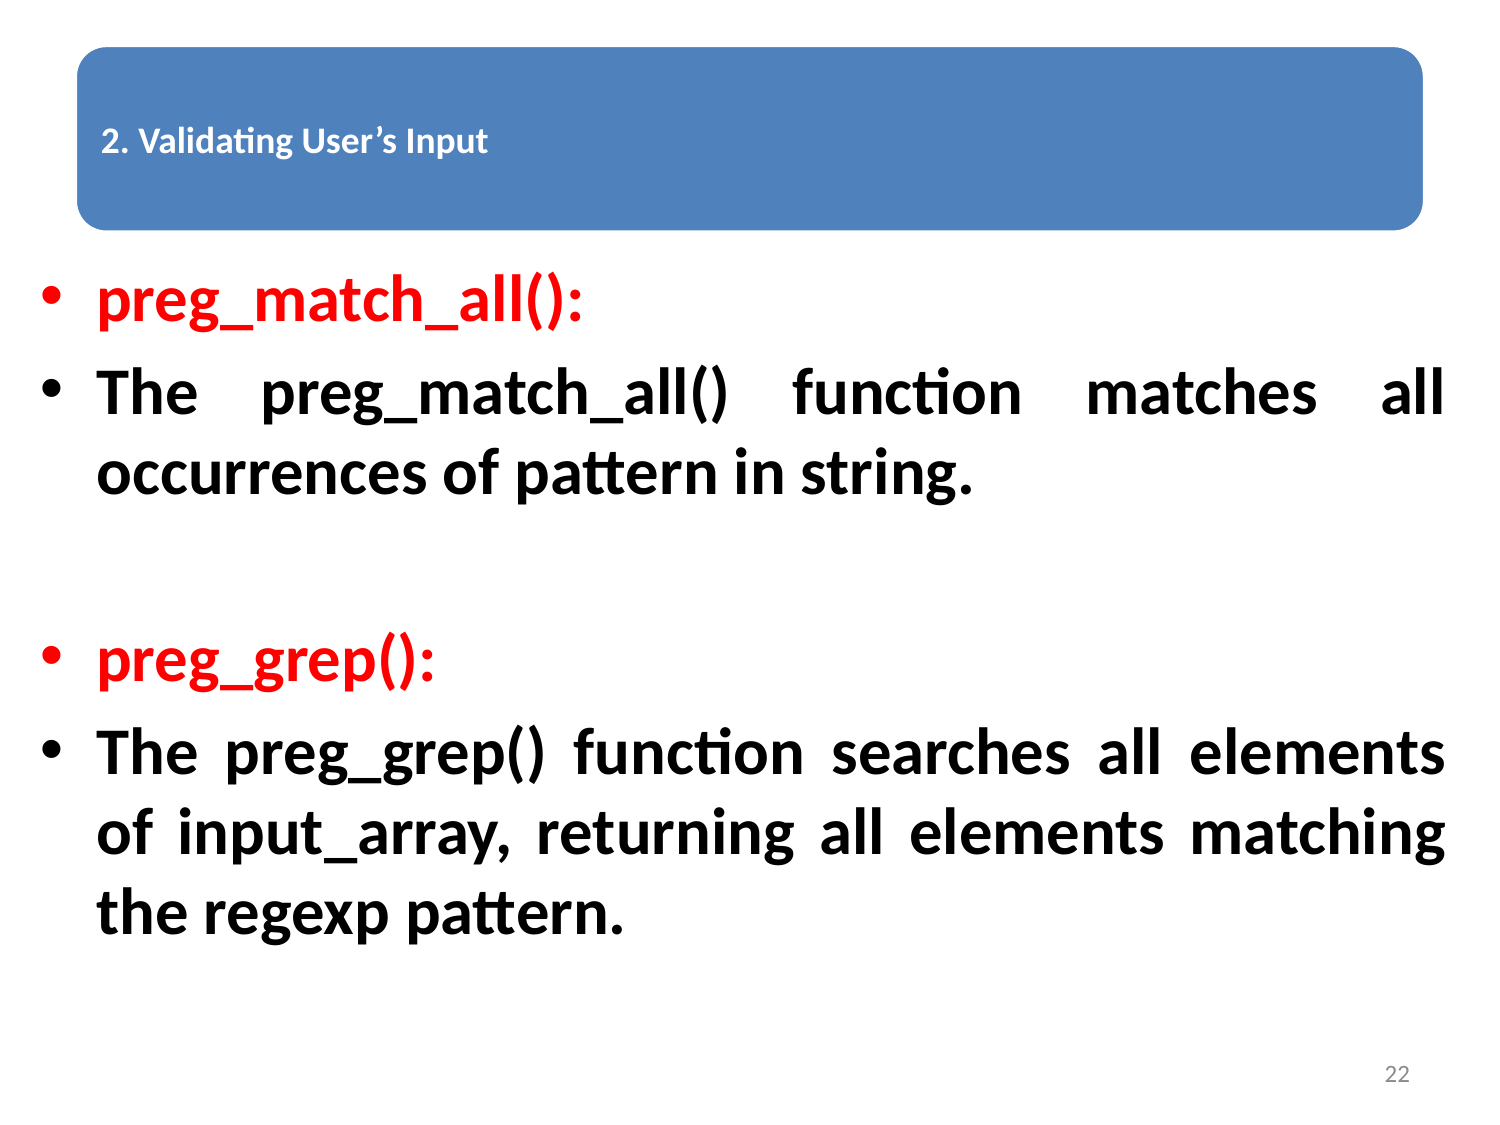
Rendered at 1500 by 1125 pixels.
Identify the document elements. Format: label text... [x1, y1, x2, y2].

list preg_match_all(): The preg_match_all() function matches all occurrences of pattern in string. preg_grep(): The preg_grep() function searches all elements of input_array, returning all elements matching the regexp pattern. [24, 262, 1463, 1005]
slide_number 22 [1074, 1042, 1425, 1103]
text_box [74, 44, 1426, 233]
